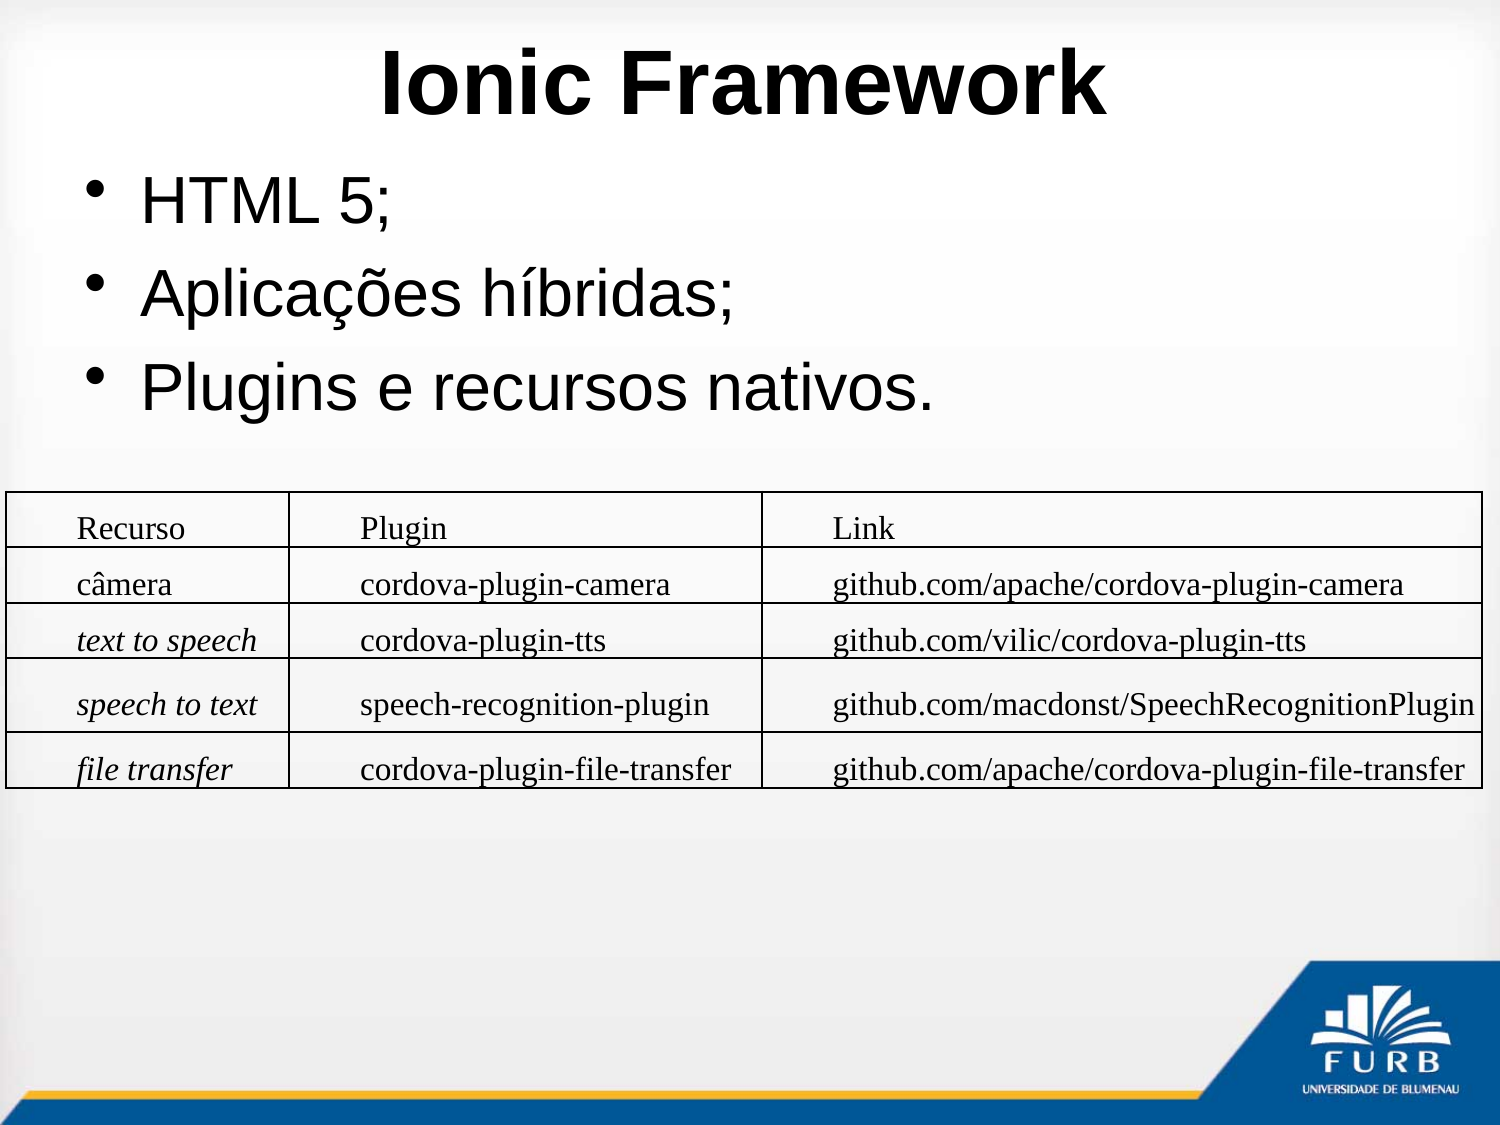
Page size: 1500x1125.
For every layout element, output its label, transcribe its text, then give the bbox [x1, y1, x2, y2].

table_cell github.com/apache/cordova-plugin-file-transfer [763, 733, 1481, 787]
table_header Recurso [7, 493, 288, 546]
picture [0, 0, 1500, 1125]
table_cell cordova-plugin-file-transfer [290, 733, 761, 787]
title Ionic Framework [68, 0, 1420, 148]
list HTML 5; Aplicações híbridas; Plugins e recursos nativos. [68, 148, 1420, 457]
table_cell cordova-plugin-tts [290, 604, 761, 657]
table_cell cordova-plugin-camera [290, 548, 761, 602]
table_cell speech-recognition-plugin [290, 659, 761, 731]
table_cell file transfer [7, 733, 288, 787]
table_cell speech to text [7, 659, 288, 731]
table_cell github.com/vilic/cordova-plugin-tts [763, 604, 1481, 657]
table_header Link [763, 493, 1481, 546]
table_cell text to speech [7, 604, 288, 657]
table_cell câmera [7, 548, 288, 602]
table_cell github.com/apache/cordova-plugin-camera [763, 548, 1481, 602]
table_header Plugin [290, 493, 761, 546]
table_cell github.com/macdonst/SpeechRecognitionPlugin [763, 659, 1481, 731]
